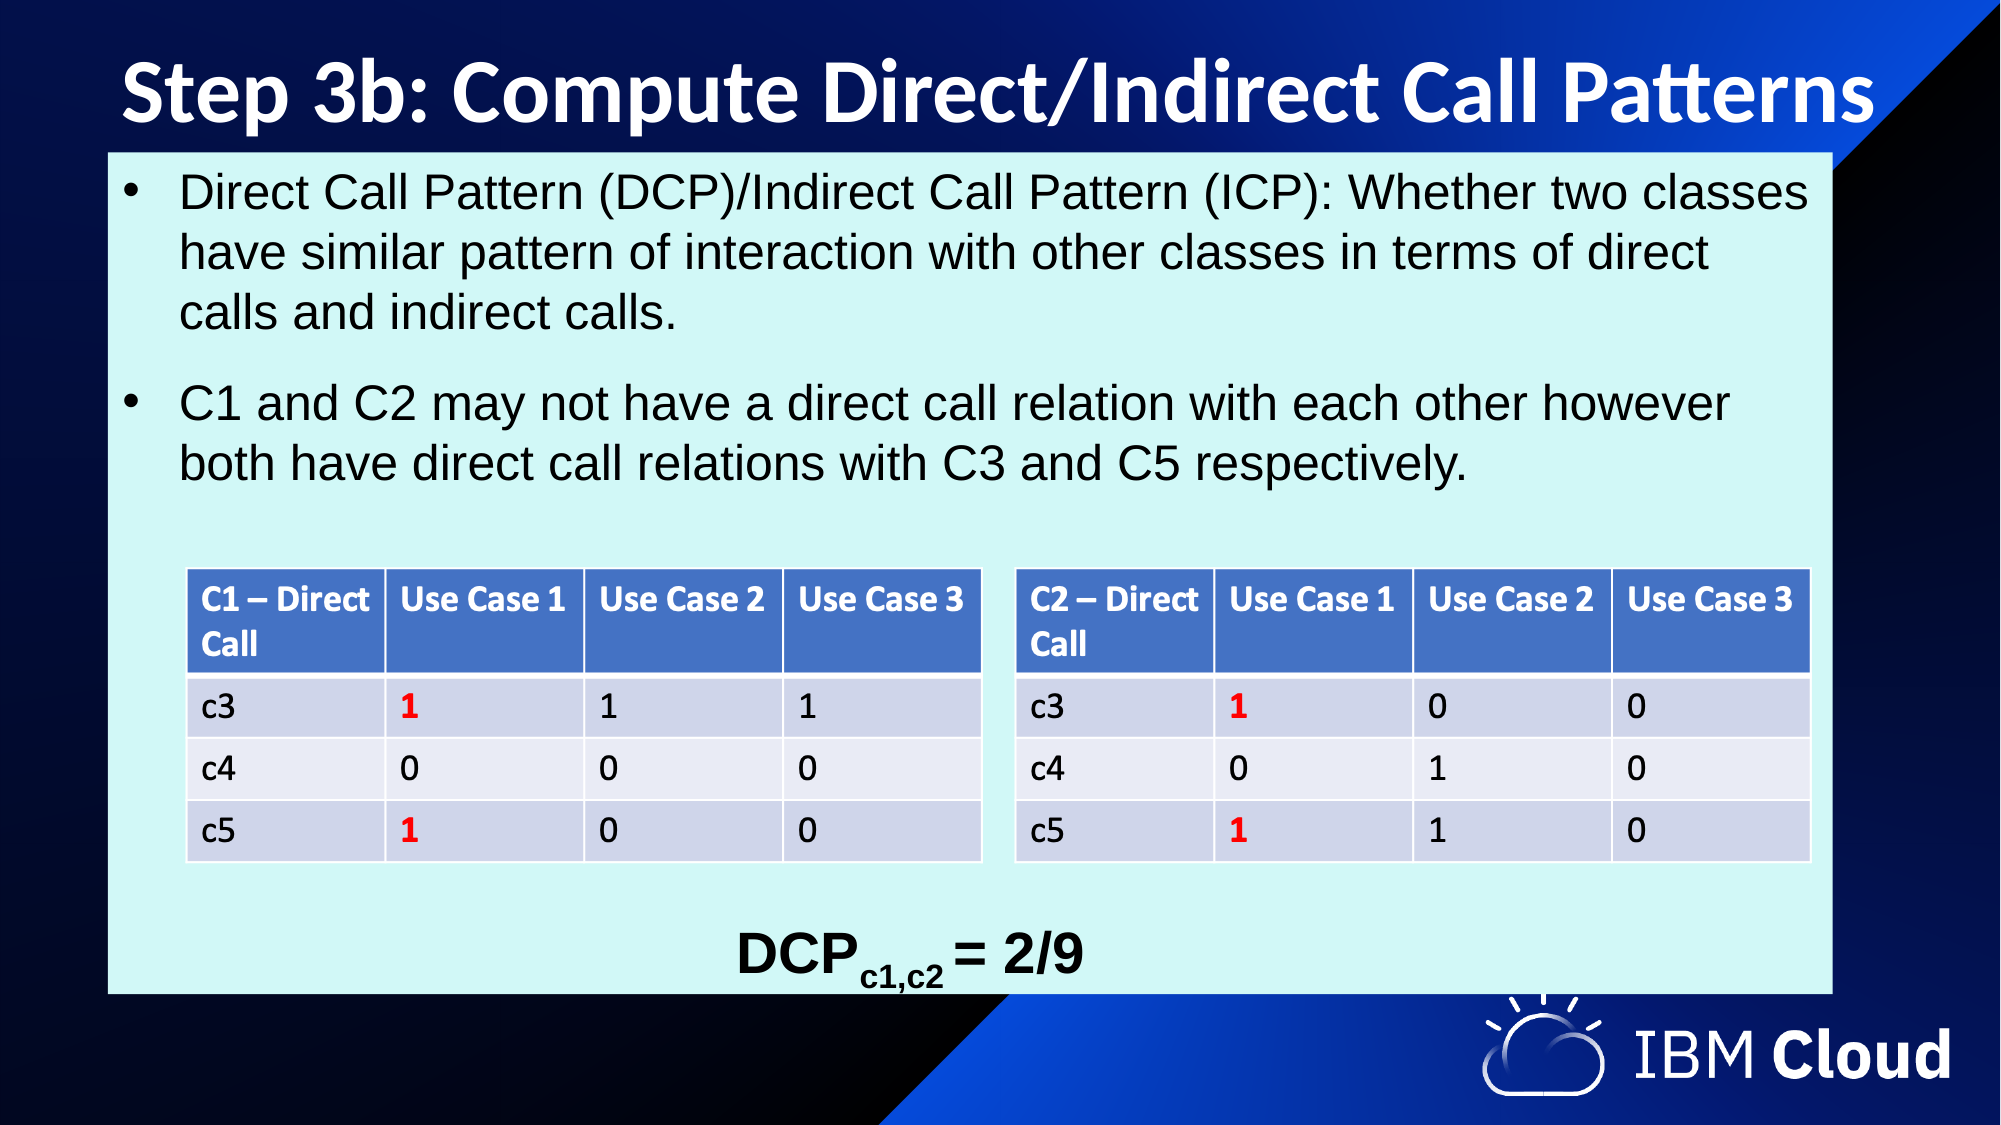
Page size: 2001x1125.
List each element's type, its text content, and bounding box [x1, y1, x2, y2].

text_box Step 3b: Compute Direct/Indirect Call Patterns [76, 9, 1923, 153]
picture [0, 0, 2001, 1125]
text_box Direct Call Pattern (DCP)/Indirect Call Pattern (ICP): Whether two classes have similar pattern of interaction with other classes in terms of direct calls and indirect calls. C1 and C2 may not have a direct call relation with each other however both have direct call relations with C3 and C5 respectively. [107, 152, 1833, 995]
text_box DCPc1,c2 = 2/9 [722, 908, 1278, 1003]
